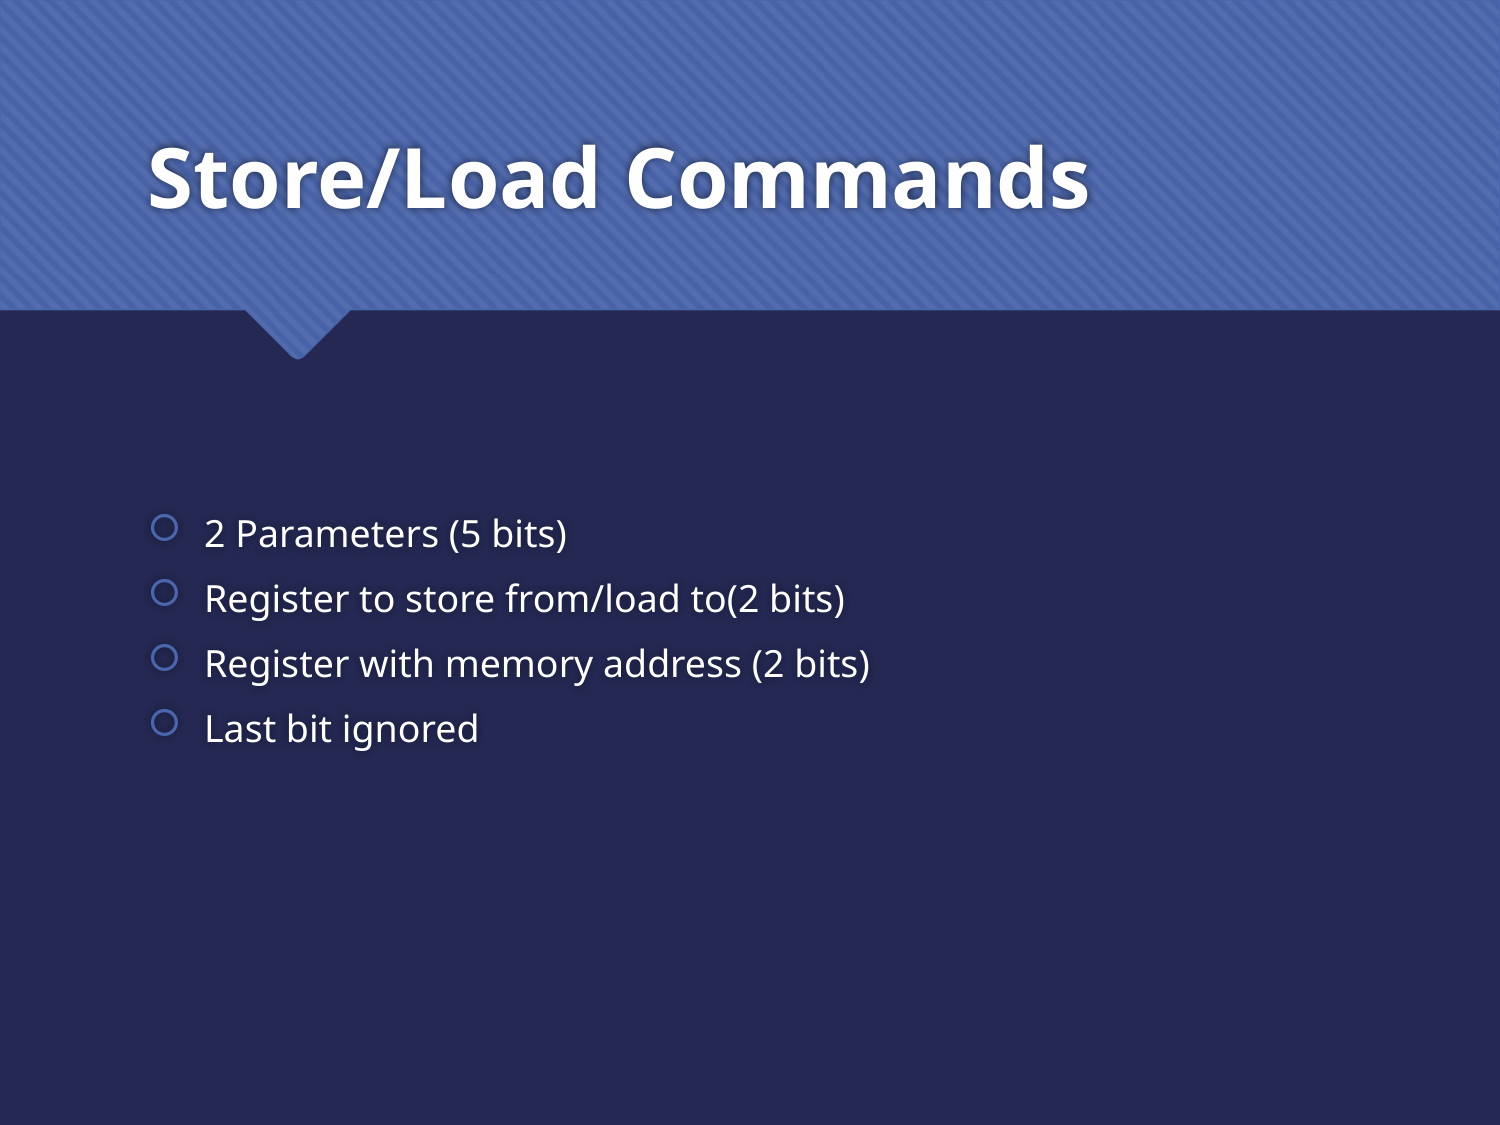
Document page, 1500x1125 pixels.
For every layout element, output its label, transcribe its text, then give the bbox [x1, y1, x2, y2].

list 2 Parameters (5 bits) Register to store from/load to(2 bits) Register with memory address (2 bits) Last bit ignored [132, 364, 1368, 962]
title Store/Load Commands [132, 73, 1368, 233]
